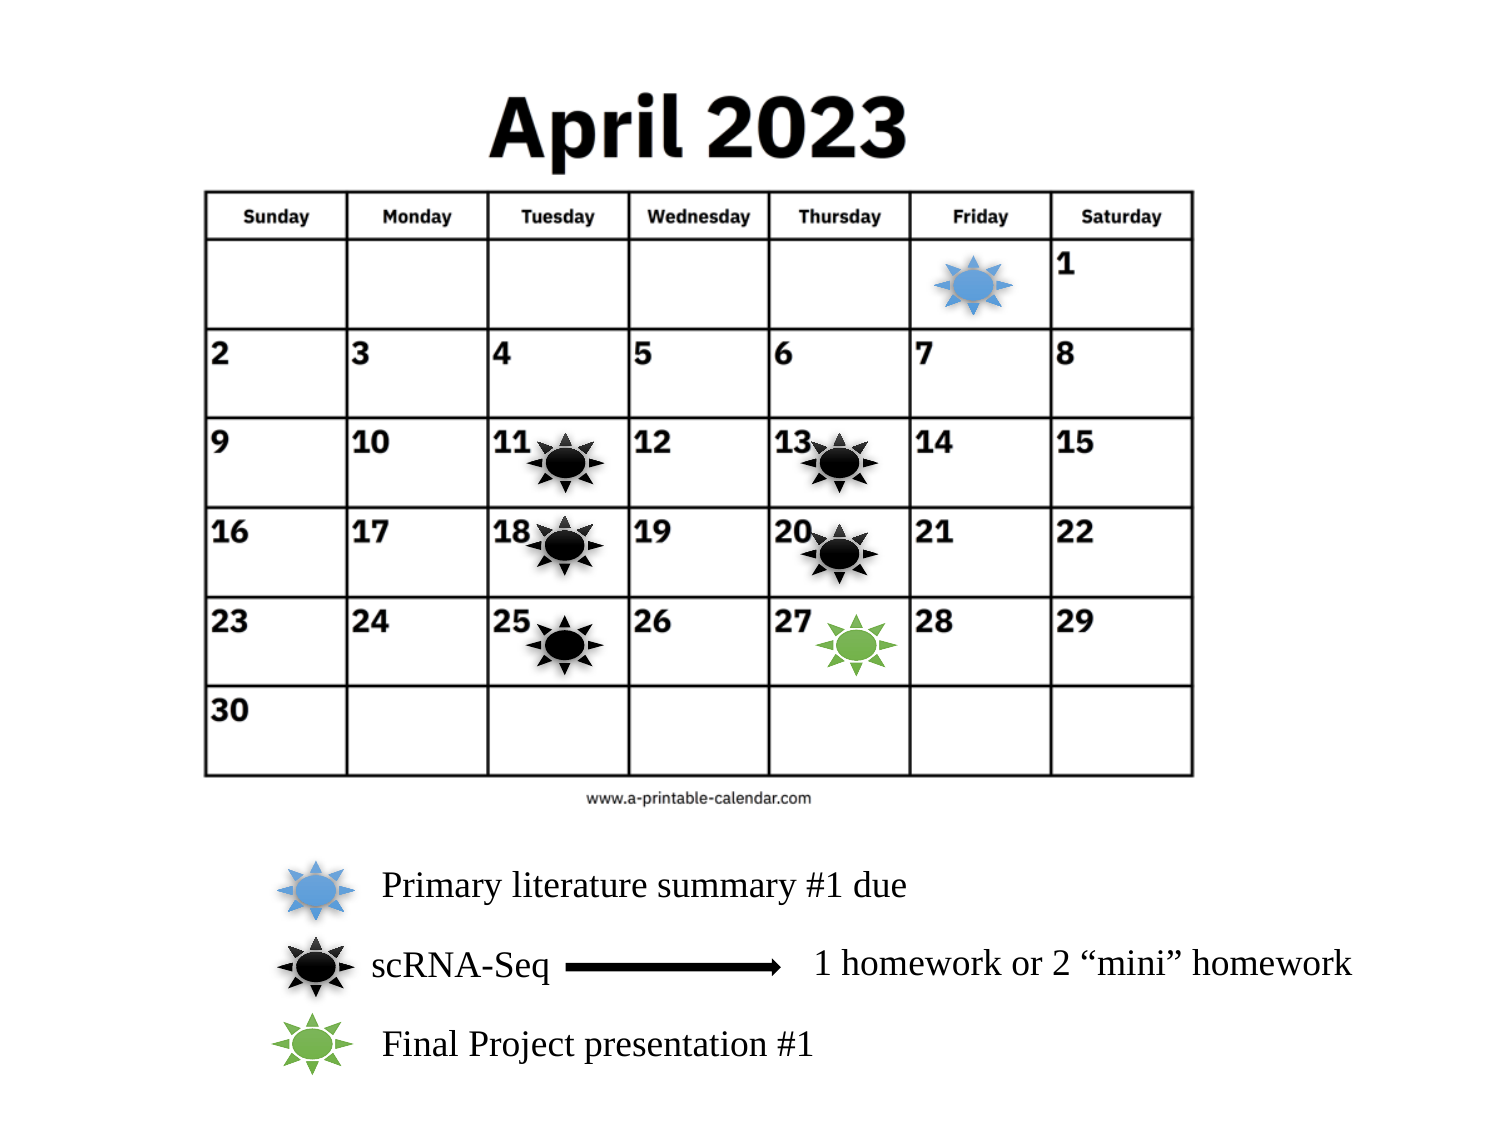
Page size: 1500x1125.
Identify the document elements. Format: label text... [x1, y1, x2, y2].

text_box [276, 886, 293, 895]
text_box [296, 875, 336, 906]
text_box [339, 886, 356, 895]
text_box Primary literature summary #1 due [366, 852, 924, 913]
text_box [310, 860, 322, 873]
text_box [305, 1061, 319, 1076]
text_box [328, 900, 344, 912]
text_box Final Project presentation #1 [367, 1011, 840, 1072]
text_box [276, 962, 293, 972]
text_box [288, 869, 304, 881]
text_box scRNA-Seq [356, 932, 566, 992]
text_box [270, 1038, 290, 1049]
text_box [328, 869, 344, 881]
text_box 1 homework or 2 “mini” homework [798, 930, 1378, 991]
text_box [296, 952, 336, 983]
text_box [310, 908, 322, 921]
text_box [339, 962, 356, 972]
text_box [328, 976, 344, 989]
picture [167, 22, 1230, 844]
text_box [288, 946, 304, 958]
text_box [565, 958, 781, 977]
text_box [310, 937, 322, 950]
text_box [283, 1021, 342, 1067]
text_box [288, 900, 304, 912]
text_box [288, 976, 304, 989]
text_box [328, 946, 344, 958]
text_box [335, 1038, 354, 1049]
text_box [305, 1012, 319, 1027]
text_box [310, 985, 322, 998]
